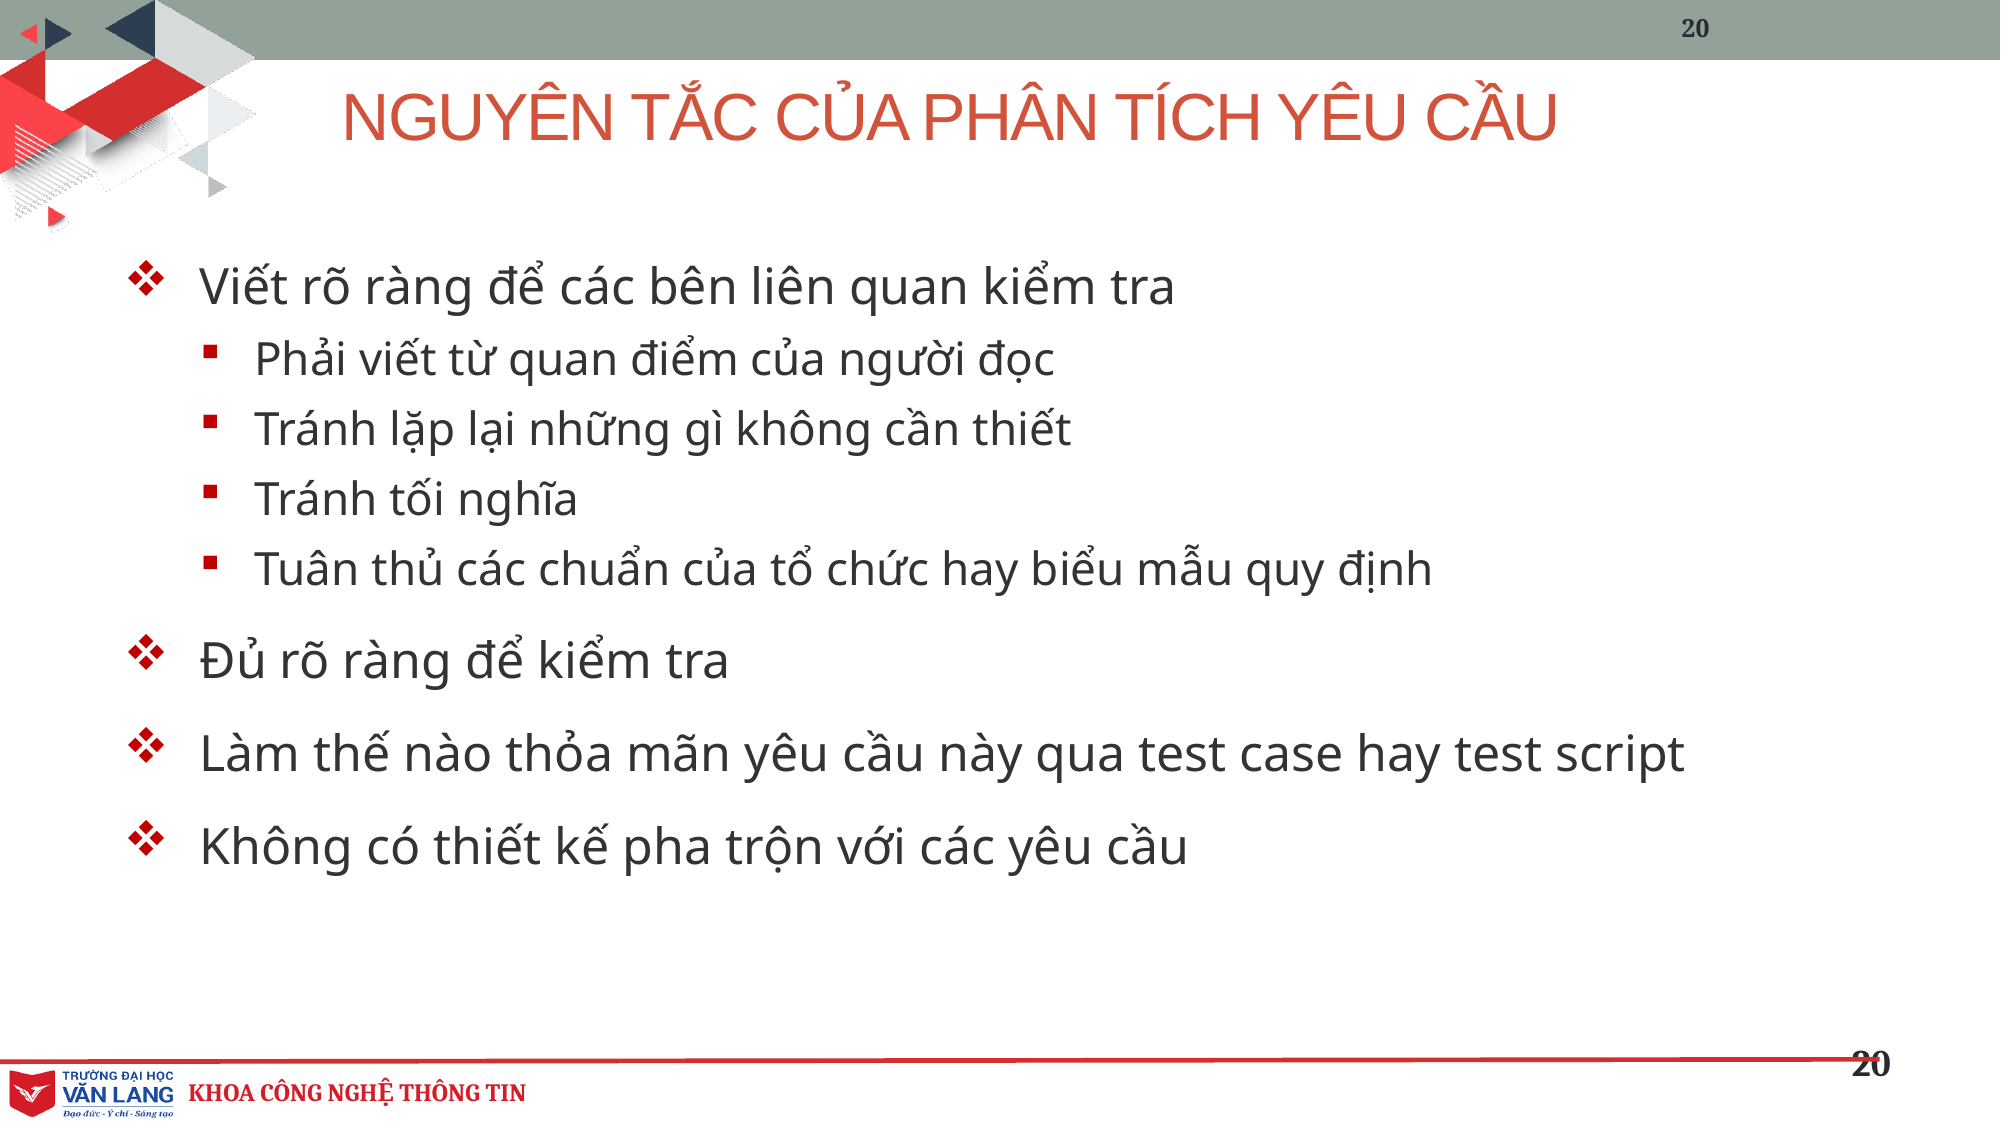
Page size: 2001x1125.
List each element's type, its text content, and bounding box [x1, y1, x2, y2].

picture [0, 0, 256, 233]
picture [8, 1069, 173, 1118]
title NGUYÊN TẮC CỦA PHÂN TÍCH YÊU CẦU [326, 42, 1900, 186]
text_box Viết rõ ràng để các bên liên quan kiểm tra Phải viết từ quan điểm của người đọc Tránh lặp lại những gì không cần thiết Tránh tối nghĩa Tuân thủ các chuẩn của tổ chức hay biểu mẫu quy định Đủ rõ ràng để kiểm tra Làm thế nào thỏa mãn yêu cầu này qua test case hay test script Không có thiết kế pha trộn với các yêu cầu [109, 235, 1925, 1045]
slide_number 20 [1666, 3, 1900, 42]
